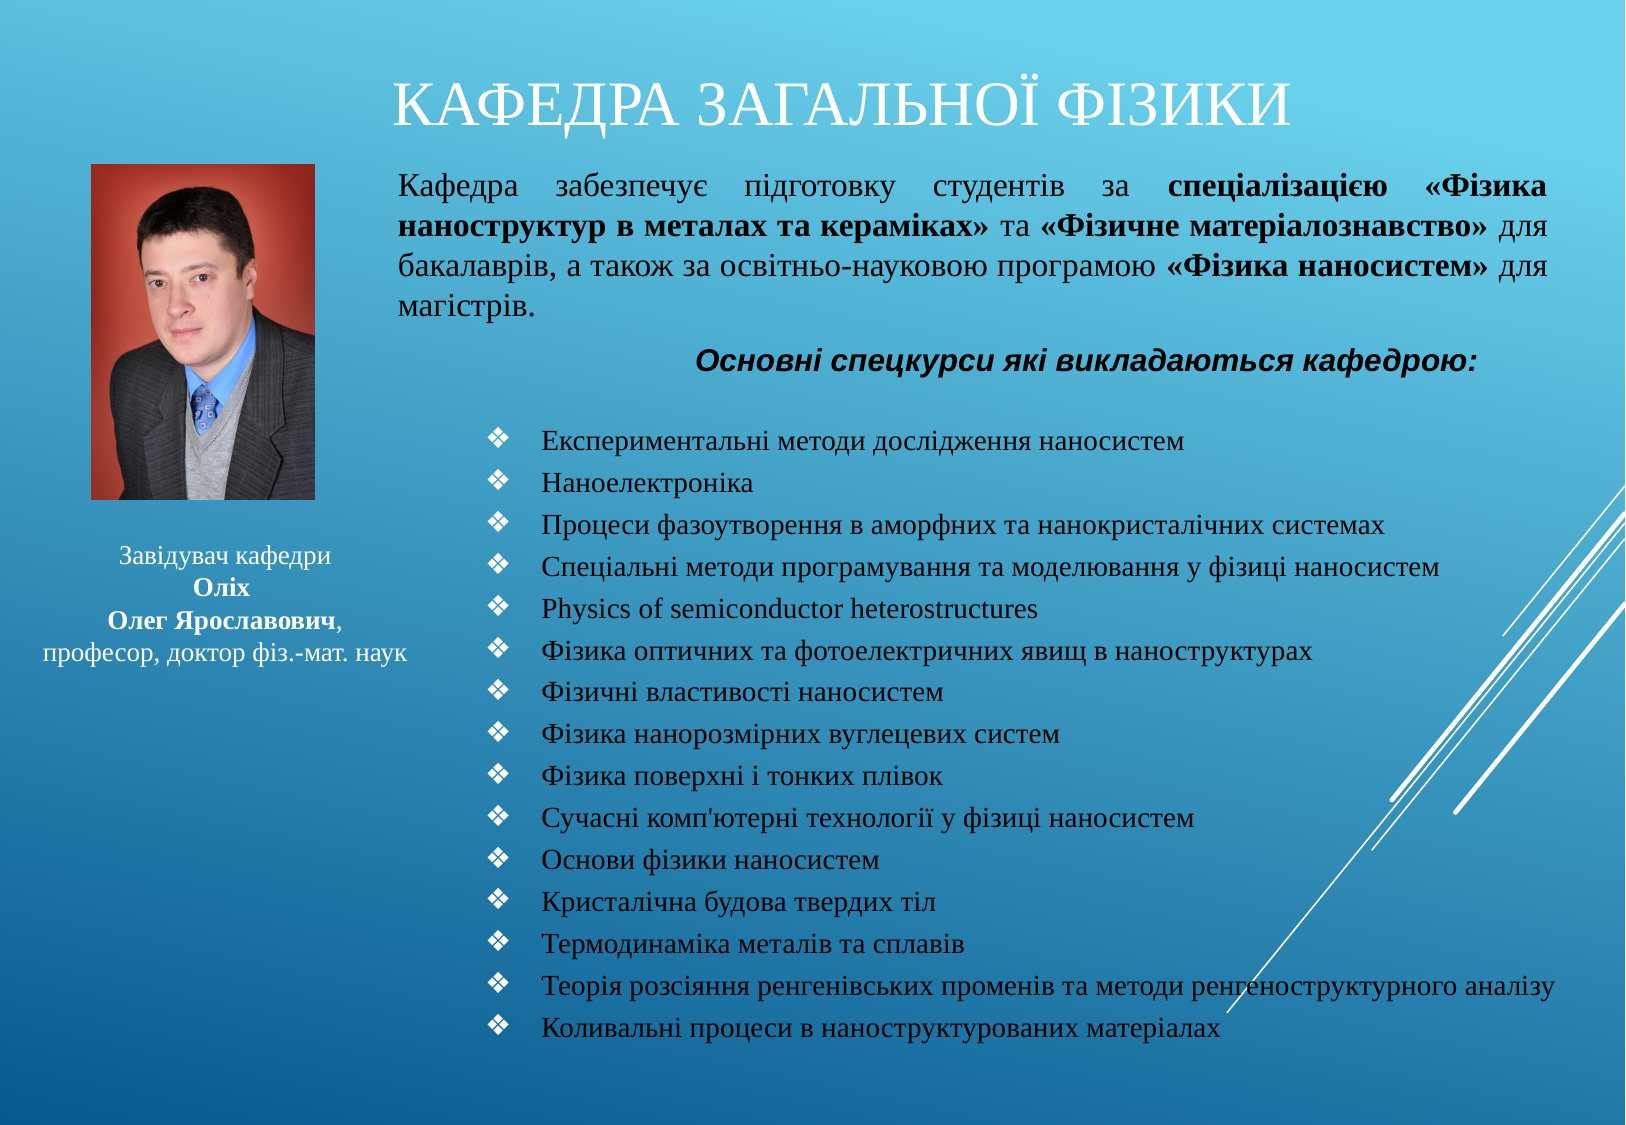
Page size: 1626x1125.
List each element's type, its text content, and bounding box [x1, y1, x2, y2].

text_box Експериментальні методи дослідження наносистем Наноелектроніка Процеси фазоутворення в аморфних та нанокристалічних системах Спеціальні методи програмування та моделювання у фізиці наносистем Physics of semiconductor heterostructures Фізика оптичних та фотоелектричних явищ в наноструктурах Фізичні властивості наносистем Фізика нанорозмірних вуглецевих систем Фізика поверхні і тонких плівок Сучасні комп'ютерні технології у фізиці наносистем Основи фізики наносистем Кристалічна будова твердих тіл Термодинаміка металів та сплавів Теорія розсіяння ренгенівських променів та методи ренгеноструктурного аналізу Коливальні процеси в наноструктурованих матеріалах [443, 397, 1600, 1060]
text_box Кафедра забезпечує підготовку студентів за спеціалізацією «Фізика наноструктур в металах та кераміках» та «Фізичне матеріалознавство» для бакалаврів, а також за освітньо-науковою програмою «Фізика наносистем» для магістрів. [383, 155, 1563, 331]
text_box Основні спецкурси які викладаються кафедрою: [639, 331, 1534, 394]
title КАФЕДРА ЗАГАЛЬНОЇ ФІЗИКИ [298, 25, 1388, 156]
picture [90, 164, 315, 501]
text_box Завідувач кафедри Оліх Олег Ярославович, професор, доктор фіз.-мат. наук [25, 520, 425, 684]
